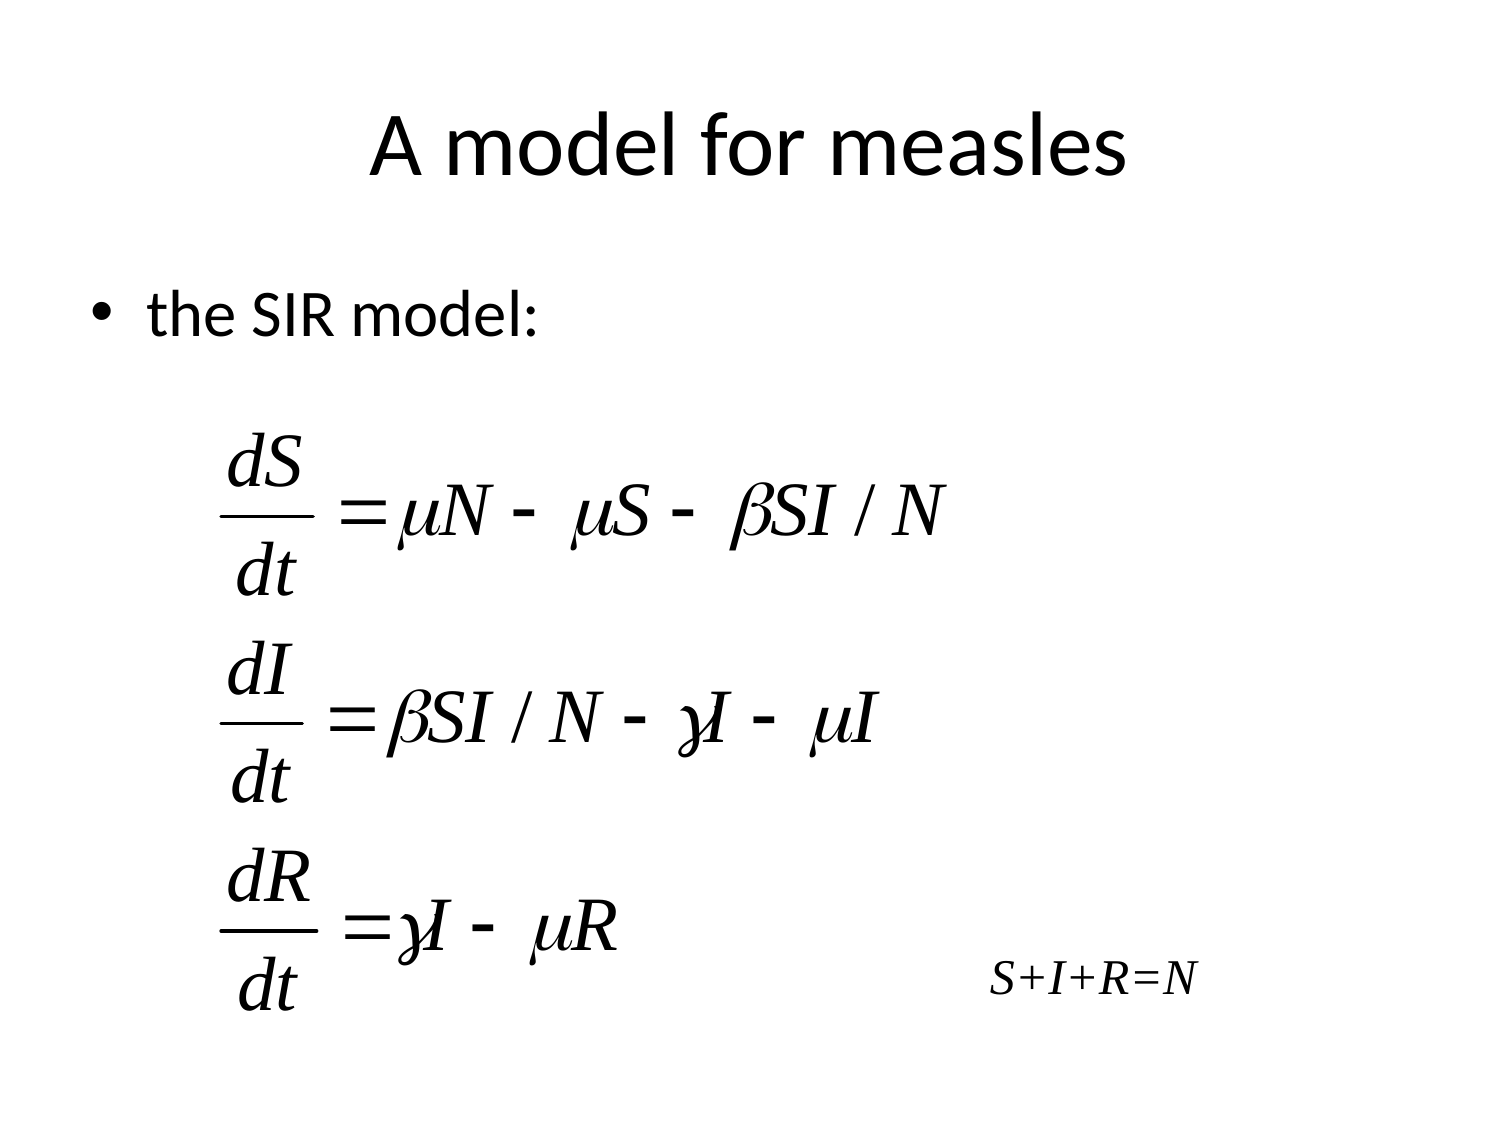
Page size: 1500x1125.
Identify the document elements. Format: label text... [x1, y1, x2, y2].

text_box S+I+R=N [974, 937, 1338, 1013]
title A model for measles [75, 45, 1425, 233]
list the SIR model: [75, 262, 1425, 1005]
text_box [207, 408, 966, 1026]
